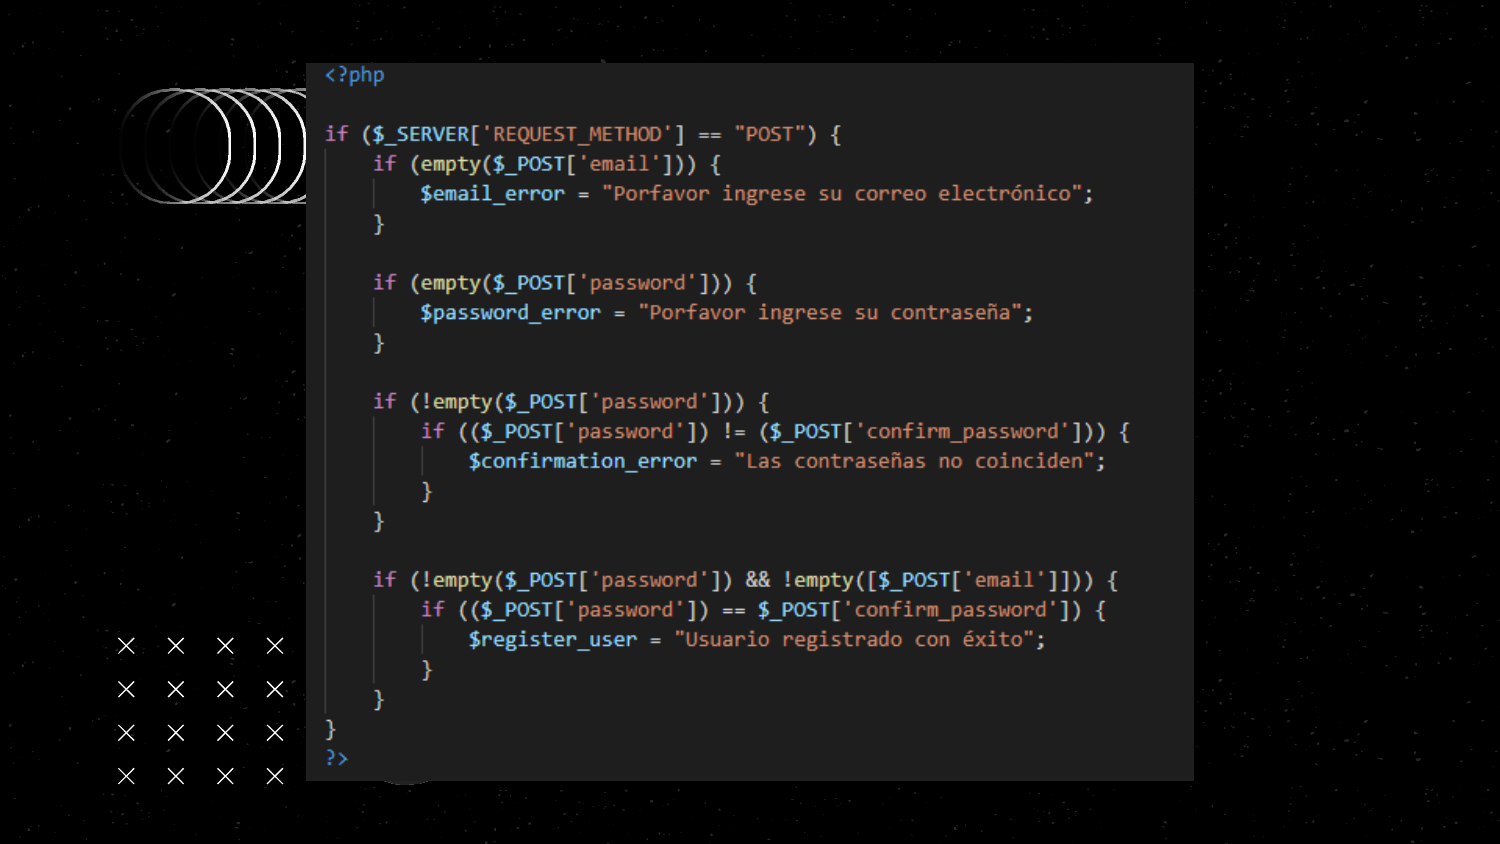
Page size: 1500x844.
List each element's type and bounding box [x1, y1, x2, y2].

picture [305, 62, 1194, 781]
